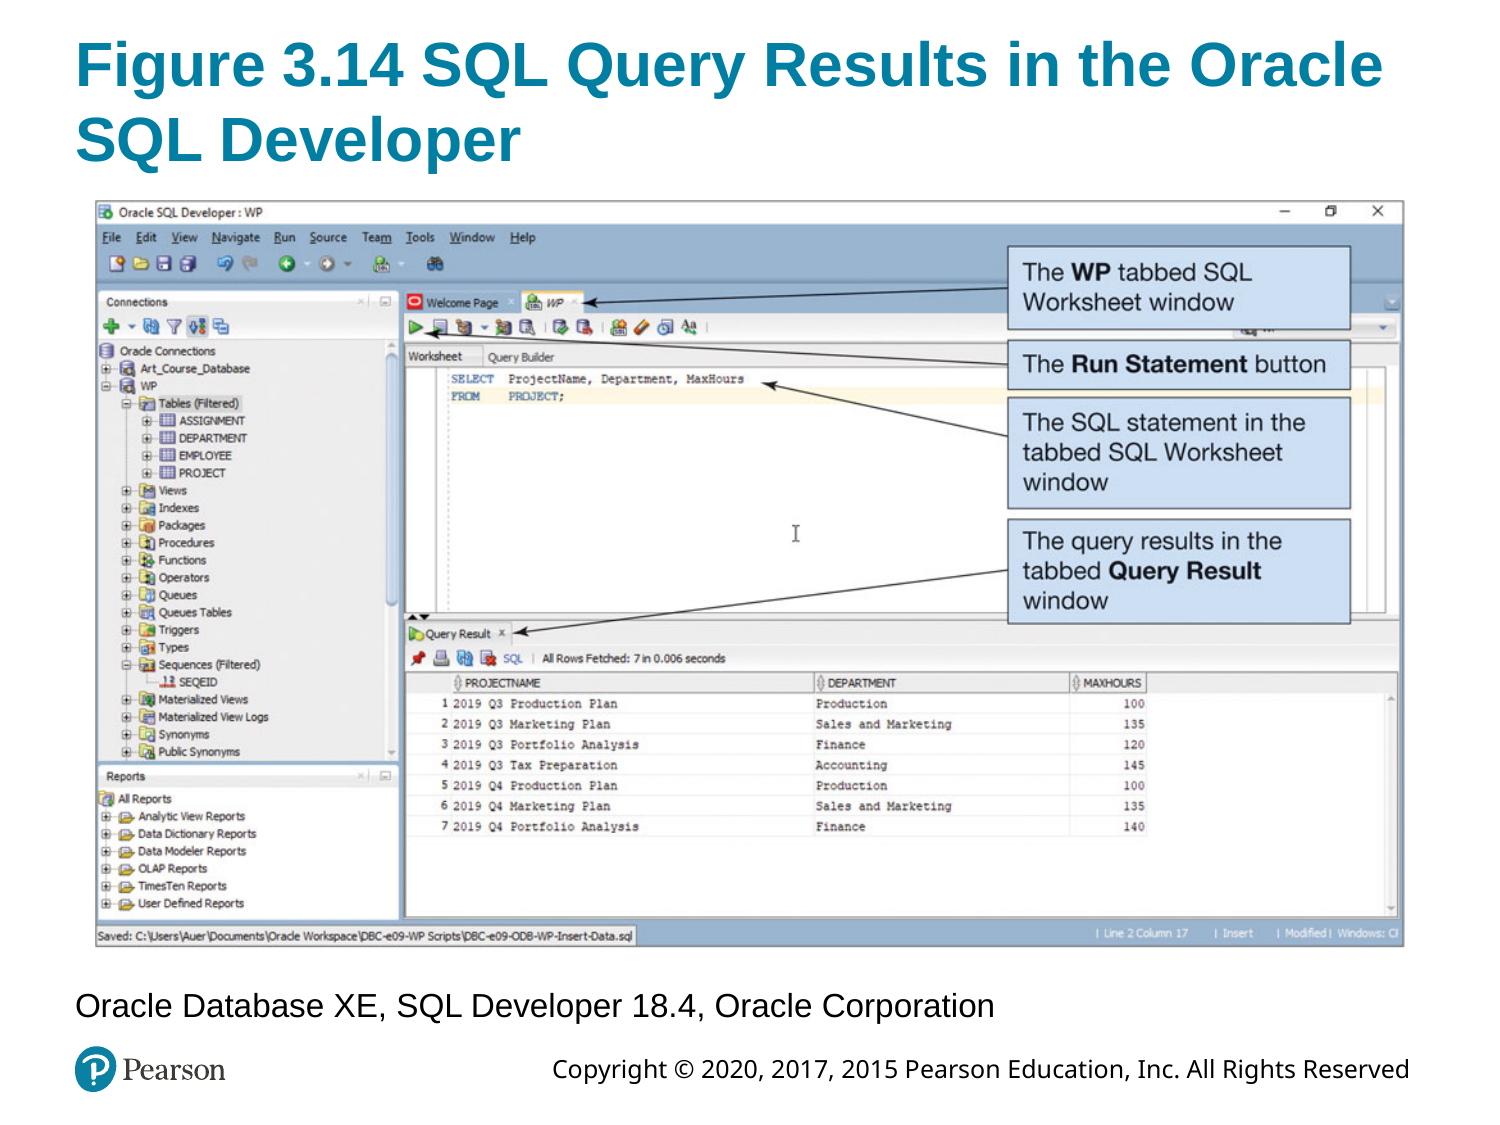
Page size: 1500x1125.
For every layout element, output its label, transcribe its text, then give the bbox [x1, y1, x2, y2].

list Oracle Database XE, SQL Developer 18.4, Oracle Corporation [75, 984, 1413, 1030]
title Figure 3.14 SQL Query Results in the Oracle SQL Developer [75, 17, 1413, 182]
picture [93, 199, 1406, 952]
